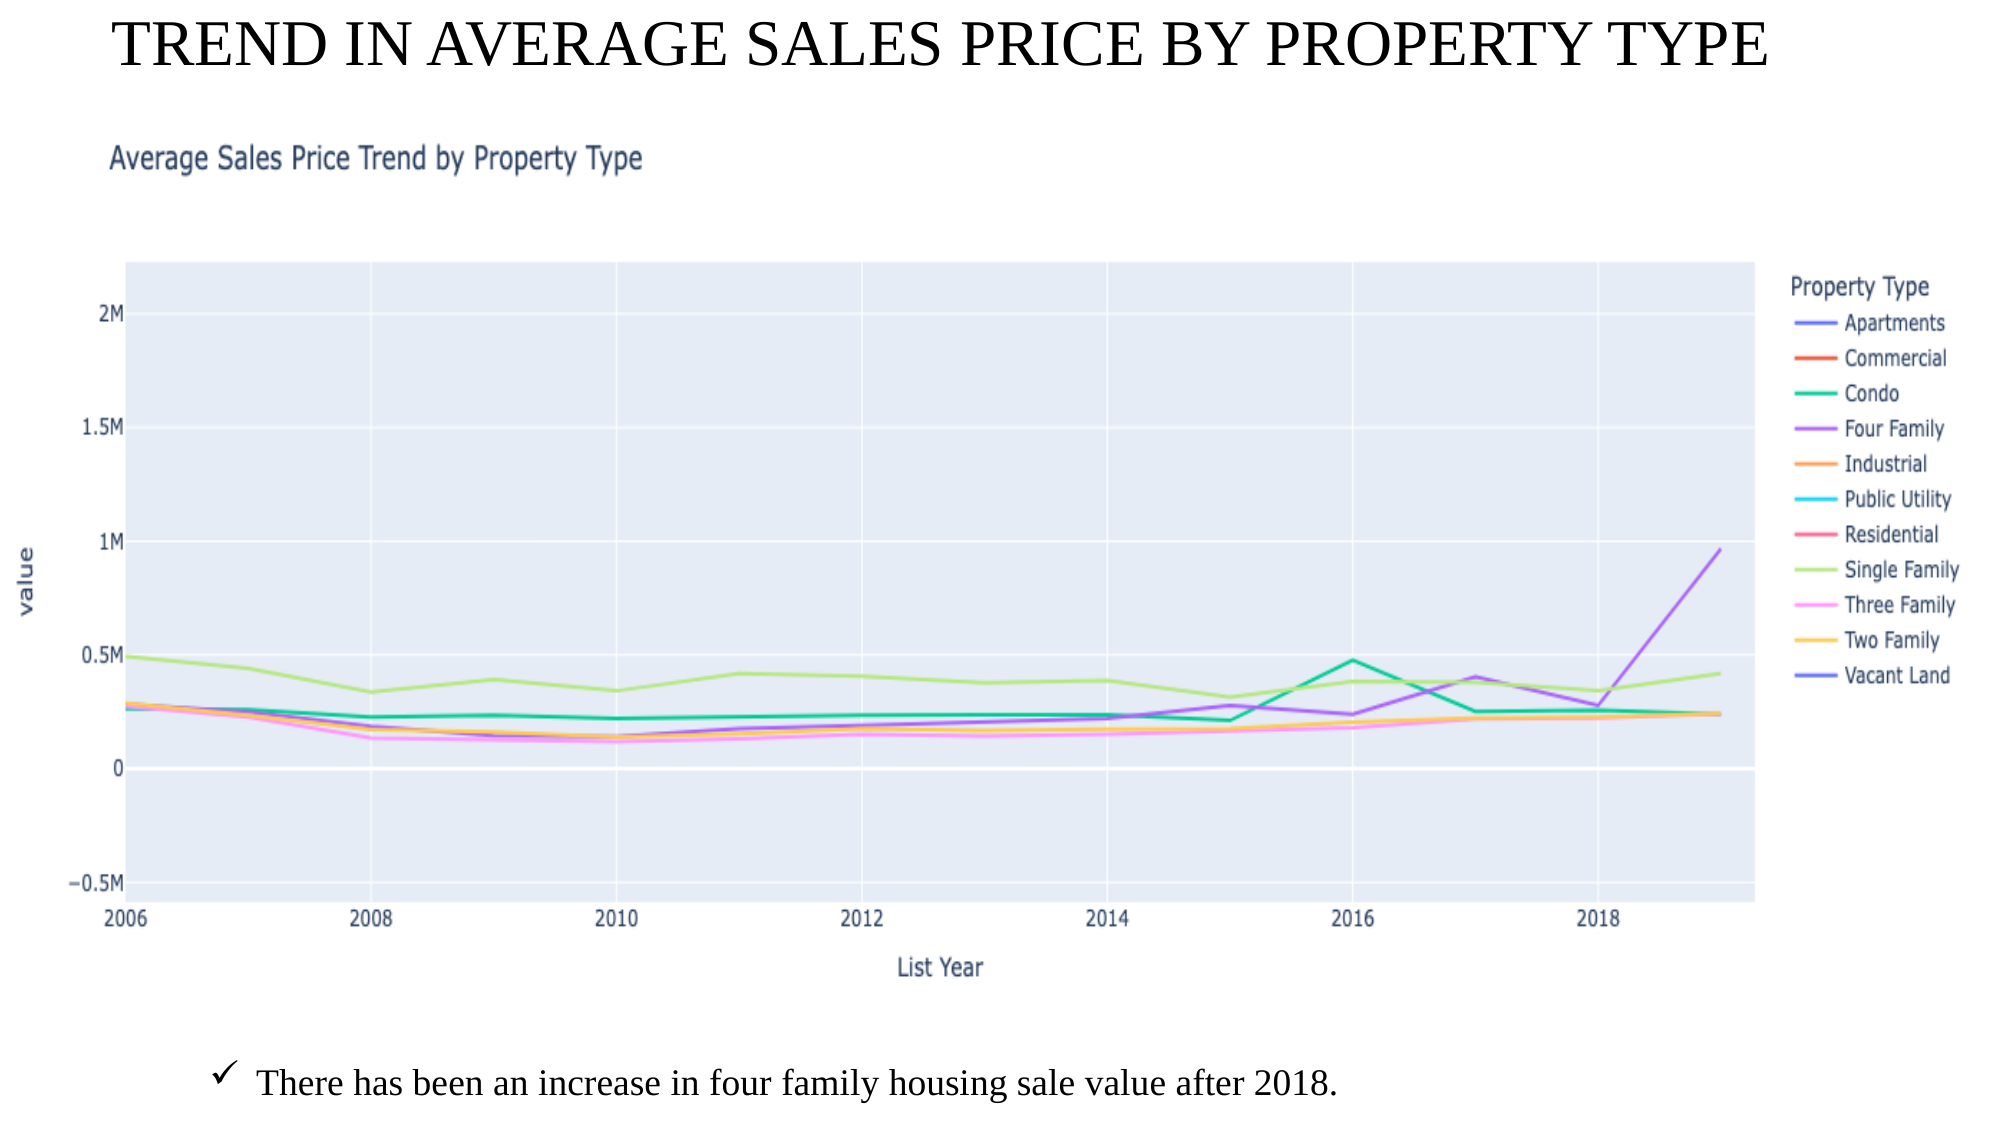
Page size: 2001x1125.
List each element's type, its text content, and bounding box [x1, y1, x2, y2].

text_box There has been an increase in four family housing sale value after 2018. [194, 1051, 1355, 1125]
picture [11, 77, 1986, 1051]
title Trend in Average Sales Price by Property Type [96, 0, 1848, 77]
